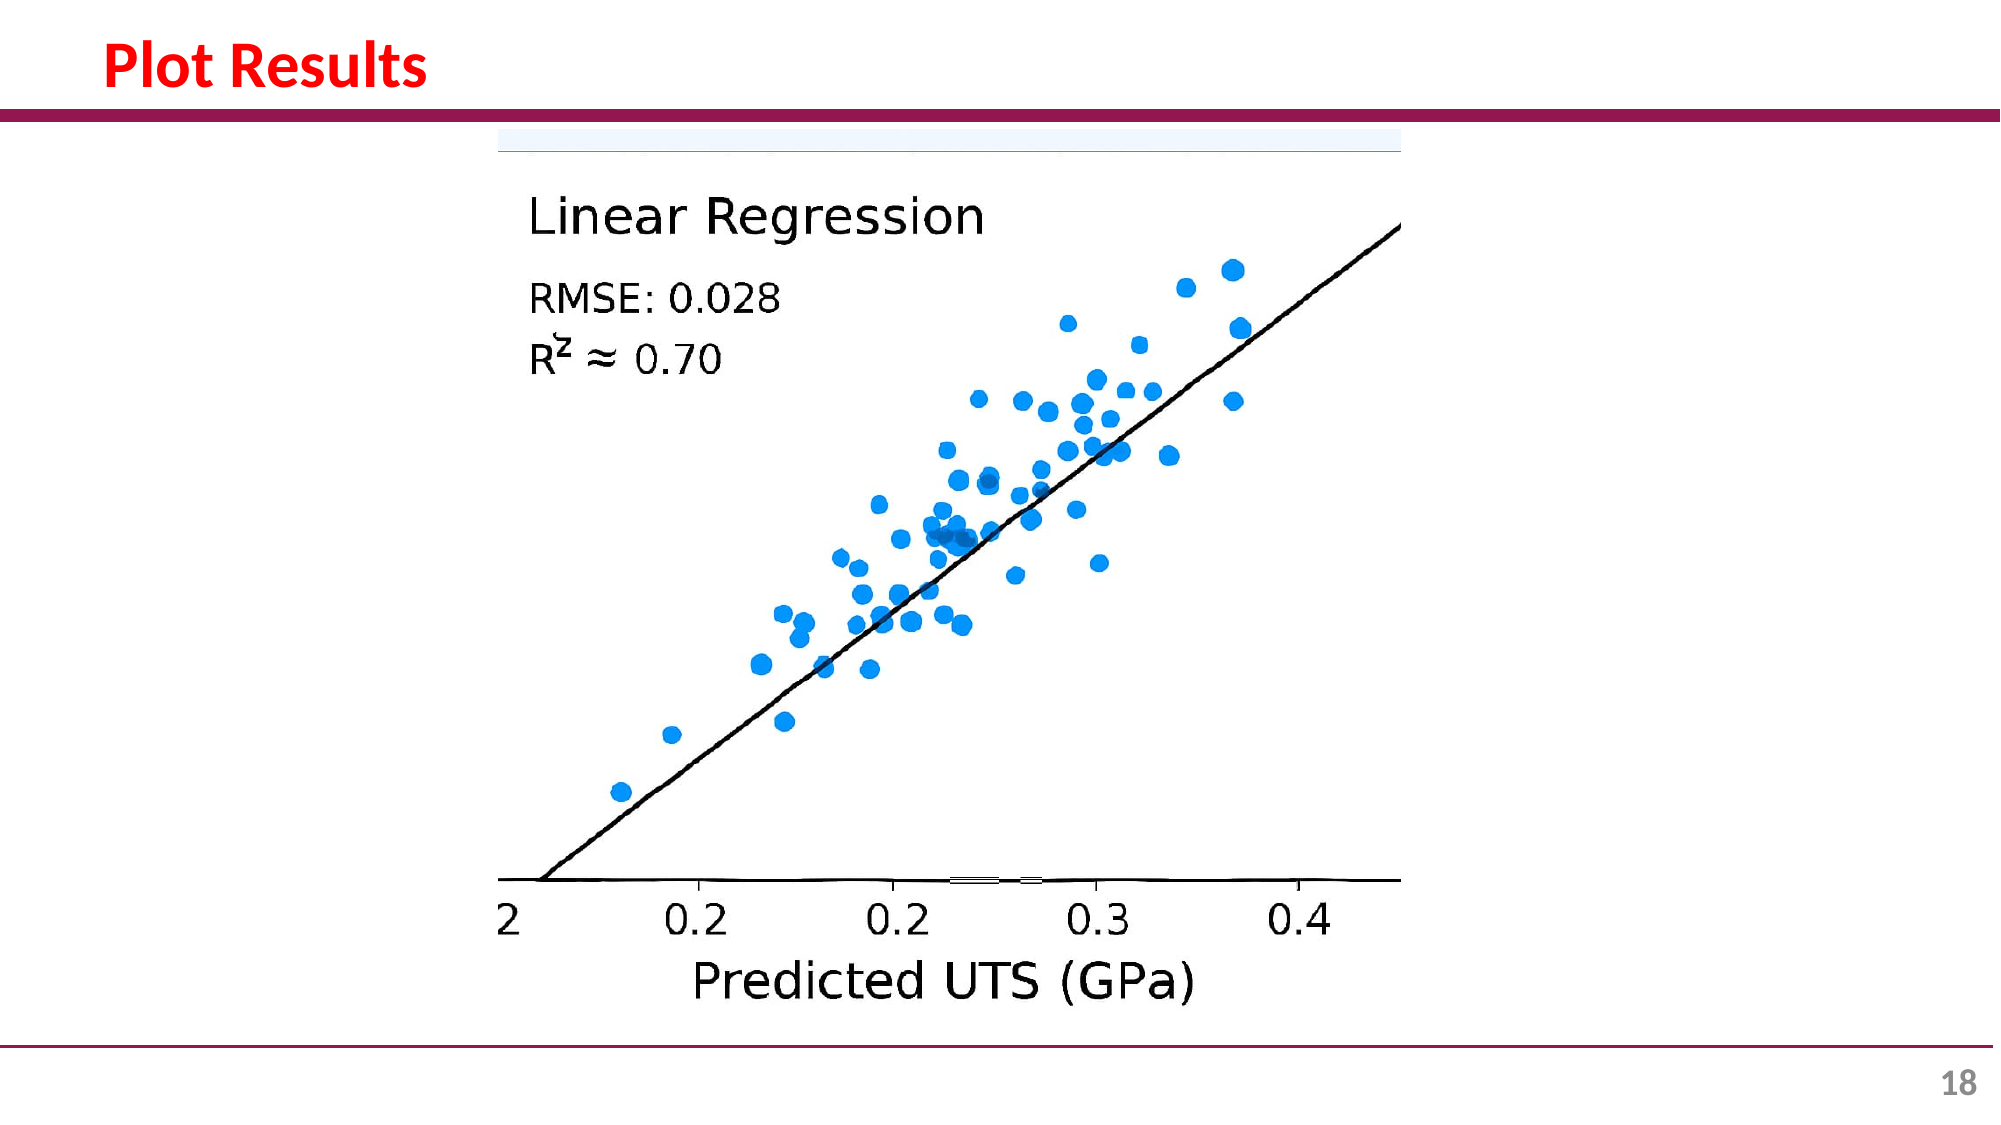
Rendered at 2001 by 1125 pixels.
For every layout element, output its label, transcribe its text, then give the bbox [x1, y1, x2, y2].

slide_number 18 [1890, 1050, 1993, 1111]
picture [498, 129, 1401, 1032]
text_box Plot Results [88, 13, 1044, 109]
